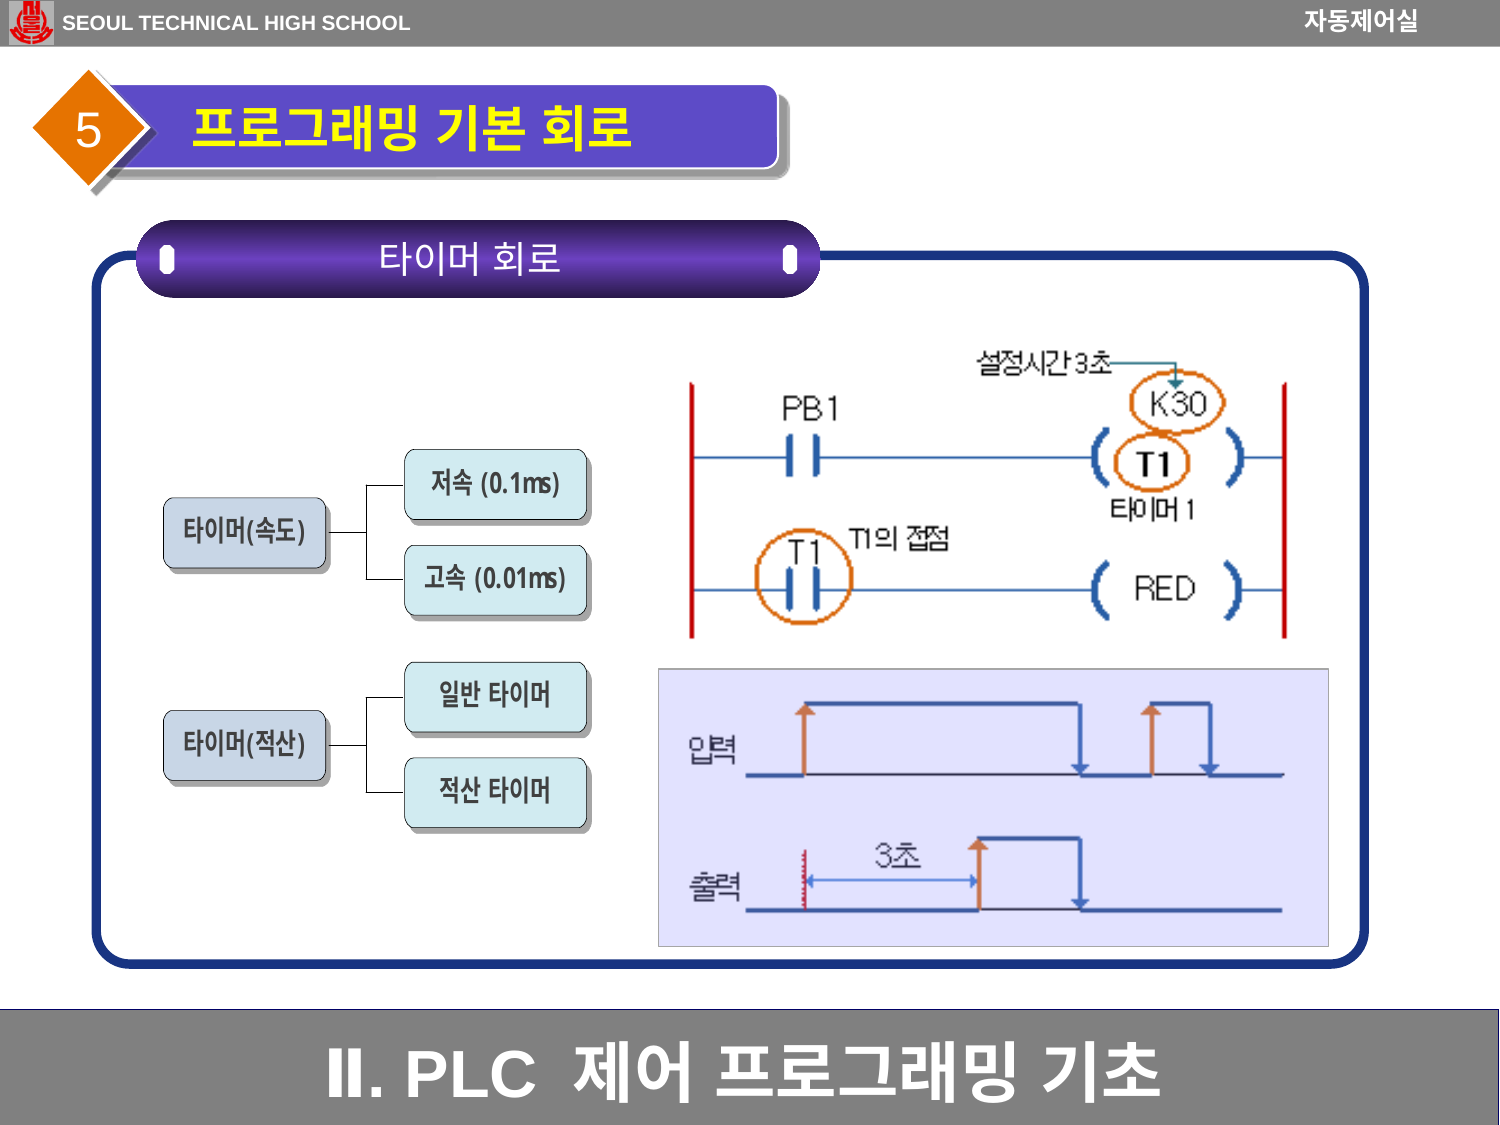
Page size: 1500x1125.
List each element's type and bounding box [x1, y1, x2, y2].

picture [678, 337, 1294, 920]
text_box [96, 255, 1365, 965]
text_box [135, 219, 822, 299]
text_box [658, 668, 1329, 947]
text_box [29, 66, 779, 190]
picture [159, 444, 596, 840]
picture [9, 1, 54, 45]
